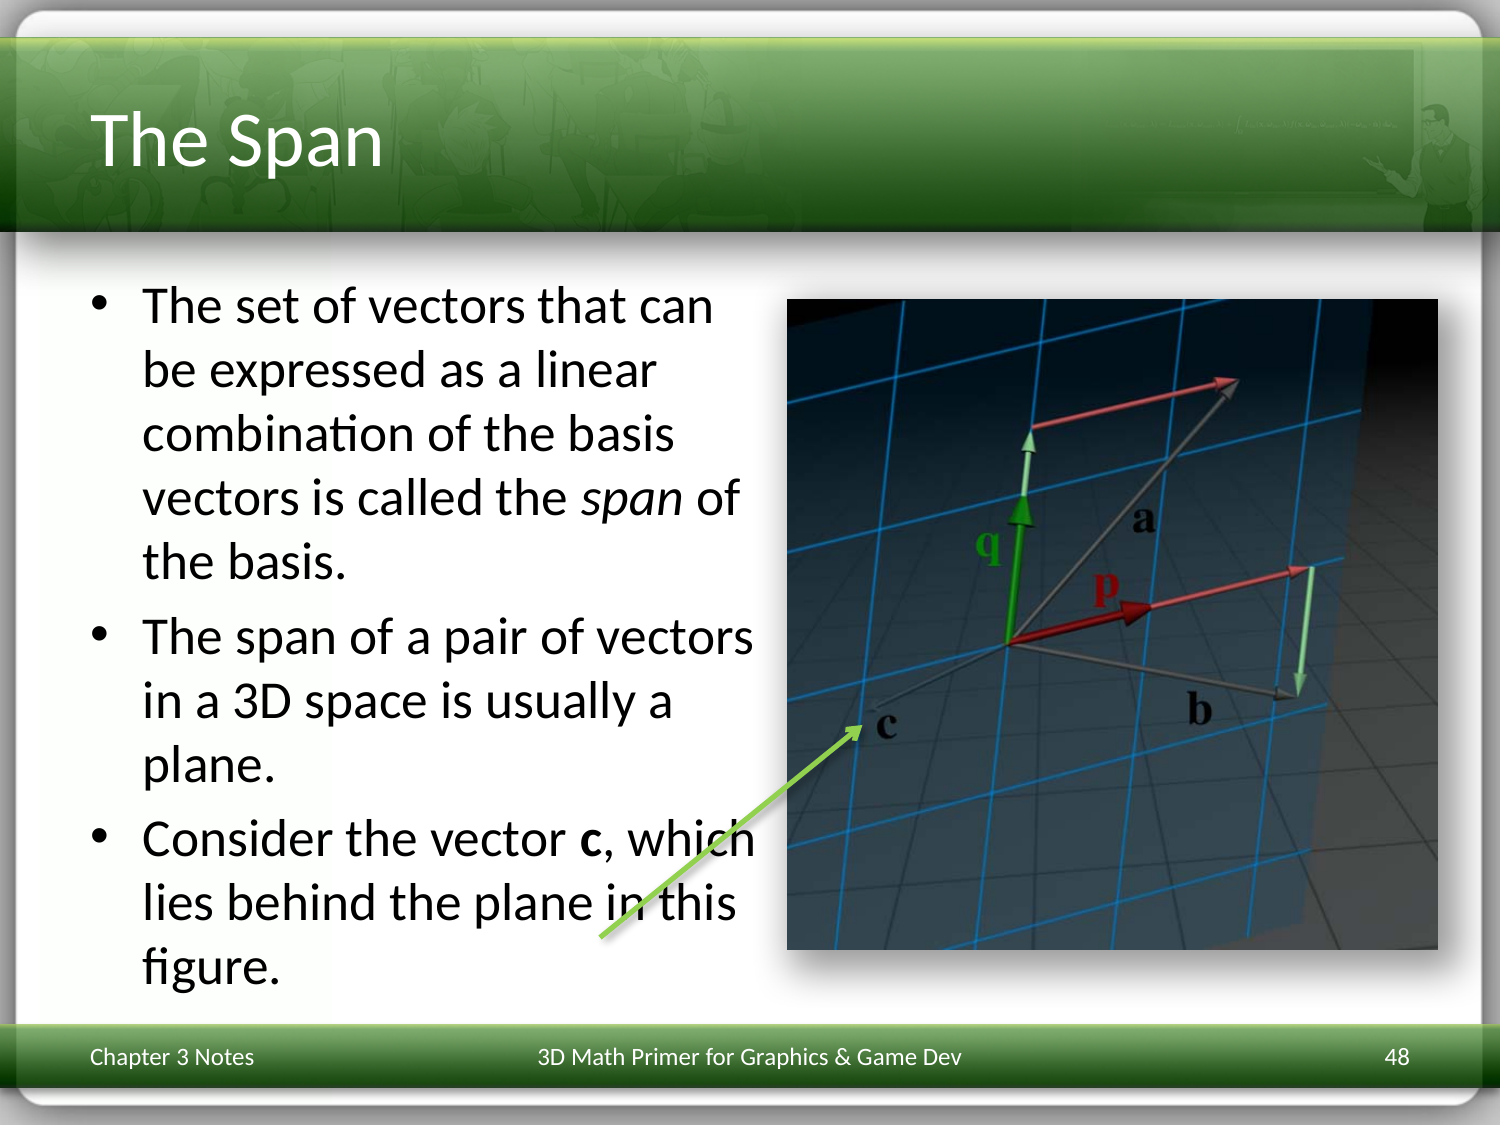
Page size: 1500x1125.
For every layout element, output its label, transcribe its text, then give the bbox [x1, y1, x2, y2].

slide_number Chapter 3 Notes [75, 1025, 425, 1085]
title The Span [75, 37, 1188, 233]
list The set of vectors that can be expressed as a linear combination of the basis vectors is called the span of the basis. The span of a pair of vectors in a 3D space is usually a plane. Consider the vector c, which lies behind the plane in this figure. [75, 262, 775, 1005]
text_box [599, 724, 863, 938]
picture [0, 0, 1500, 1125]
footer 3D Math Primer for Graphics & Game Dev [512, 1025, 988, 1085]
slide_number 48 [1074, 1025, 1425, 1085]
